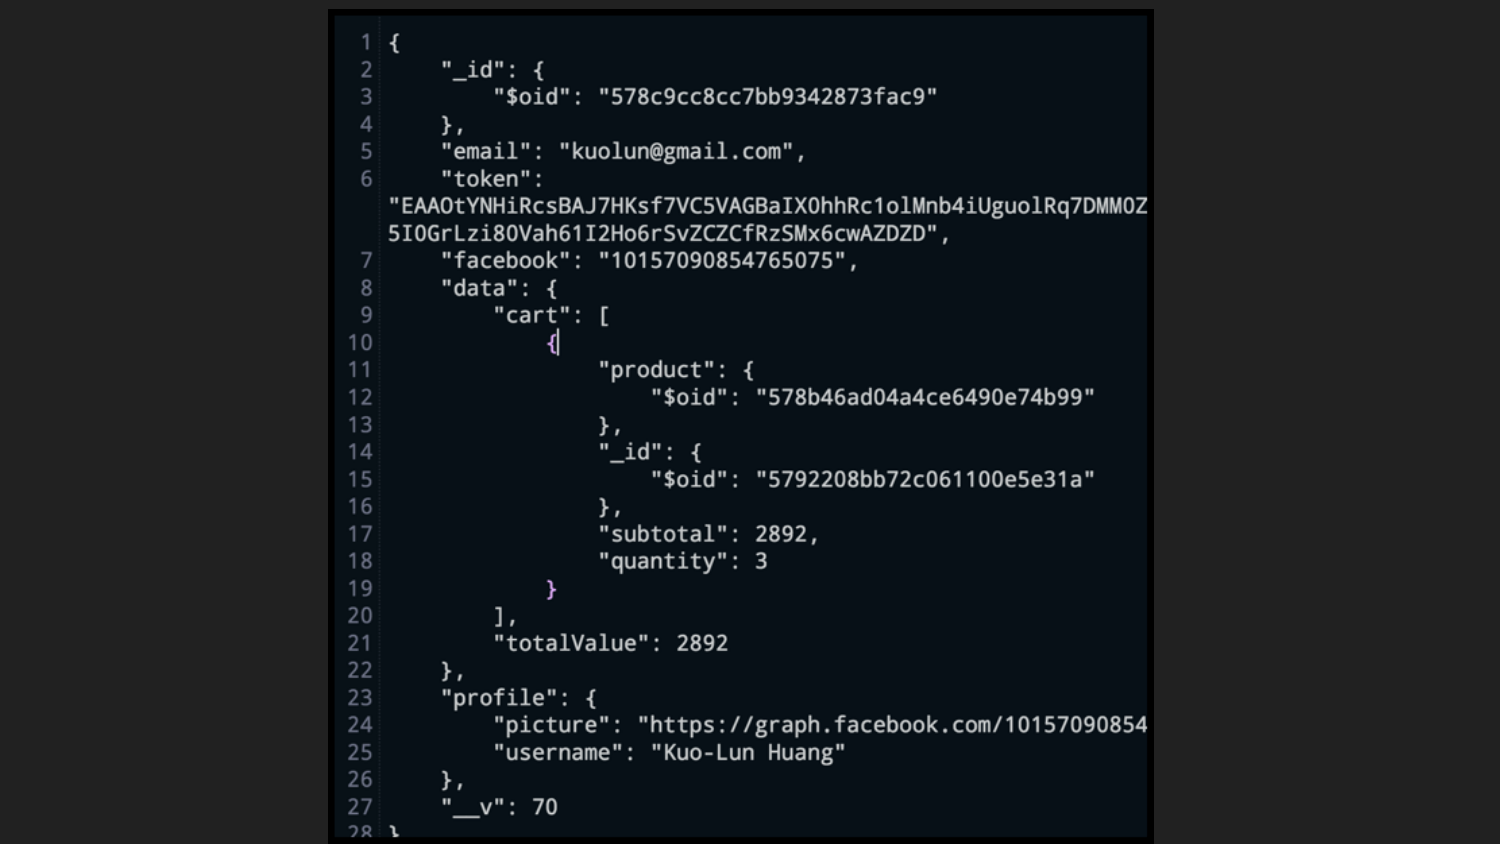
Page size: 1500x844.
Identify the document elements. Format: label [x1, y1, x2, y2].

picture [328, 9, 1154, 844]
